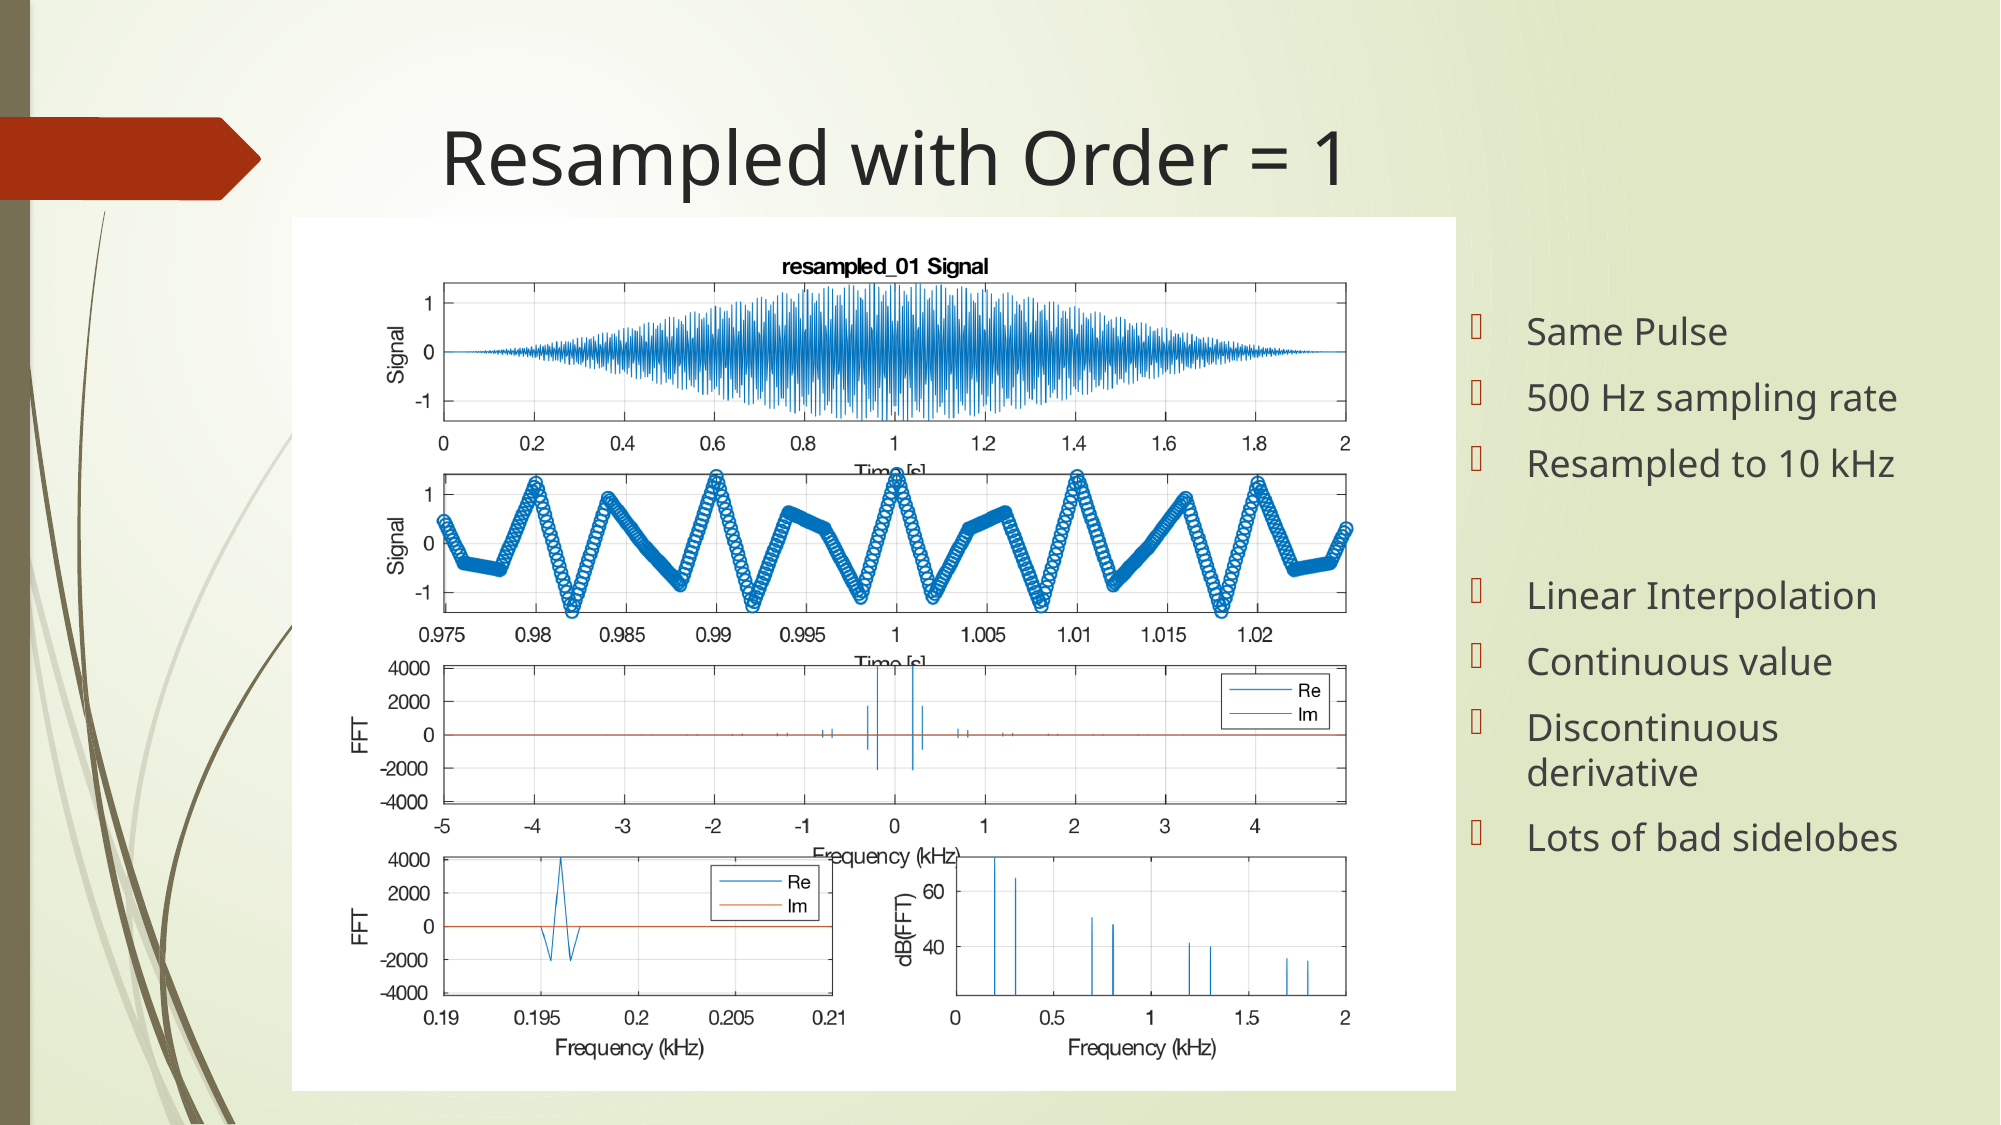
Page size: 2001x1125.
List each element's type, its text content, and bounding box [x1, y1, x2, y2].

title Resampled with Order = 1 [425, 102, 1888, 245]
text_box Same Pulse 500 Hz sampling rate Resampled to 10 kHz Linear Interpolation Continuous value Discontinuous derivative Lots of bad sidelobes [1461, 300, 1951, 985]
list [291, 217, 1457, 1091]
